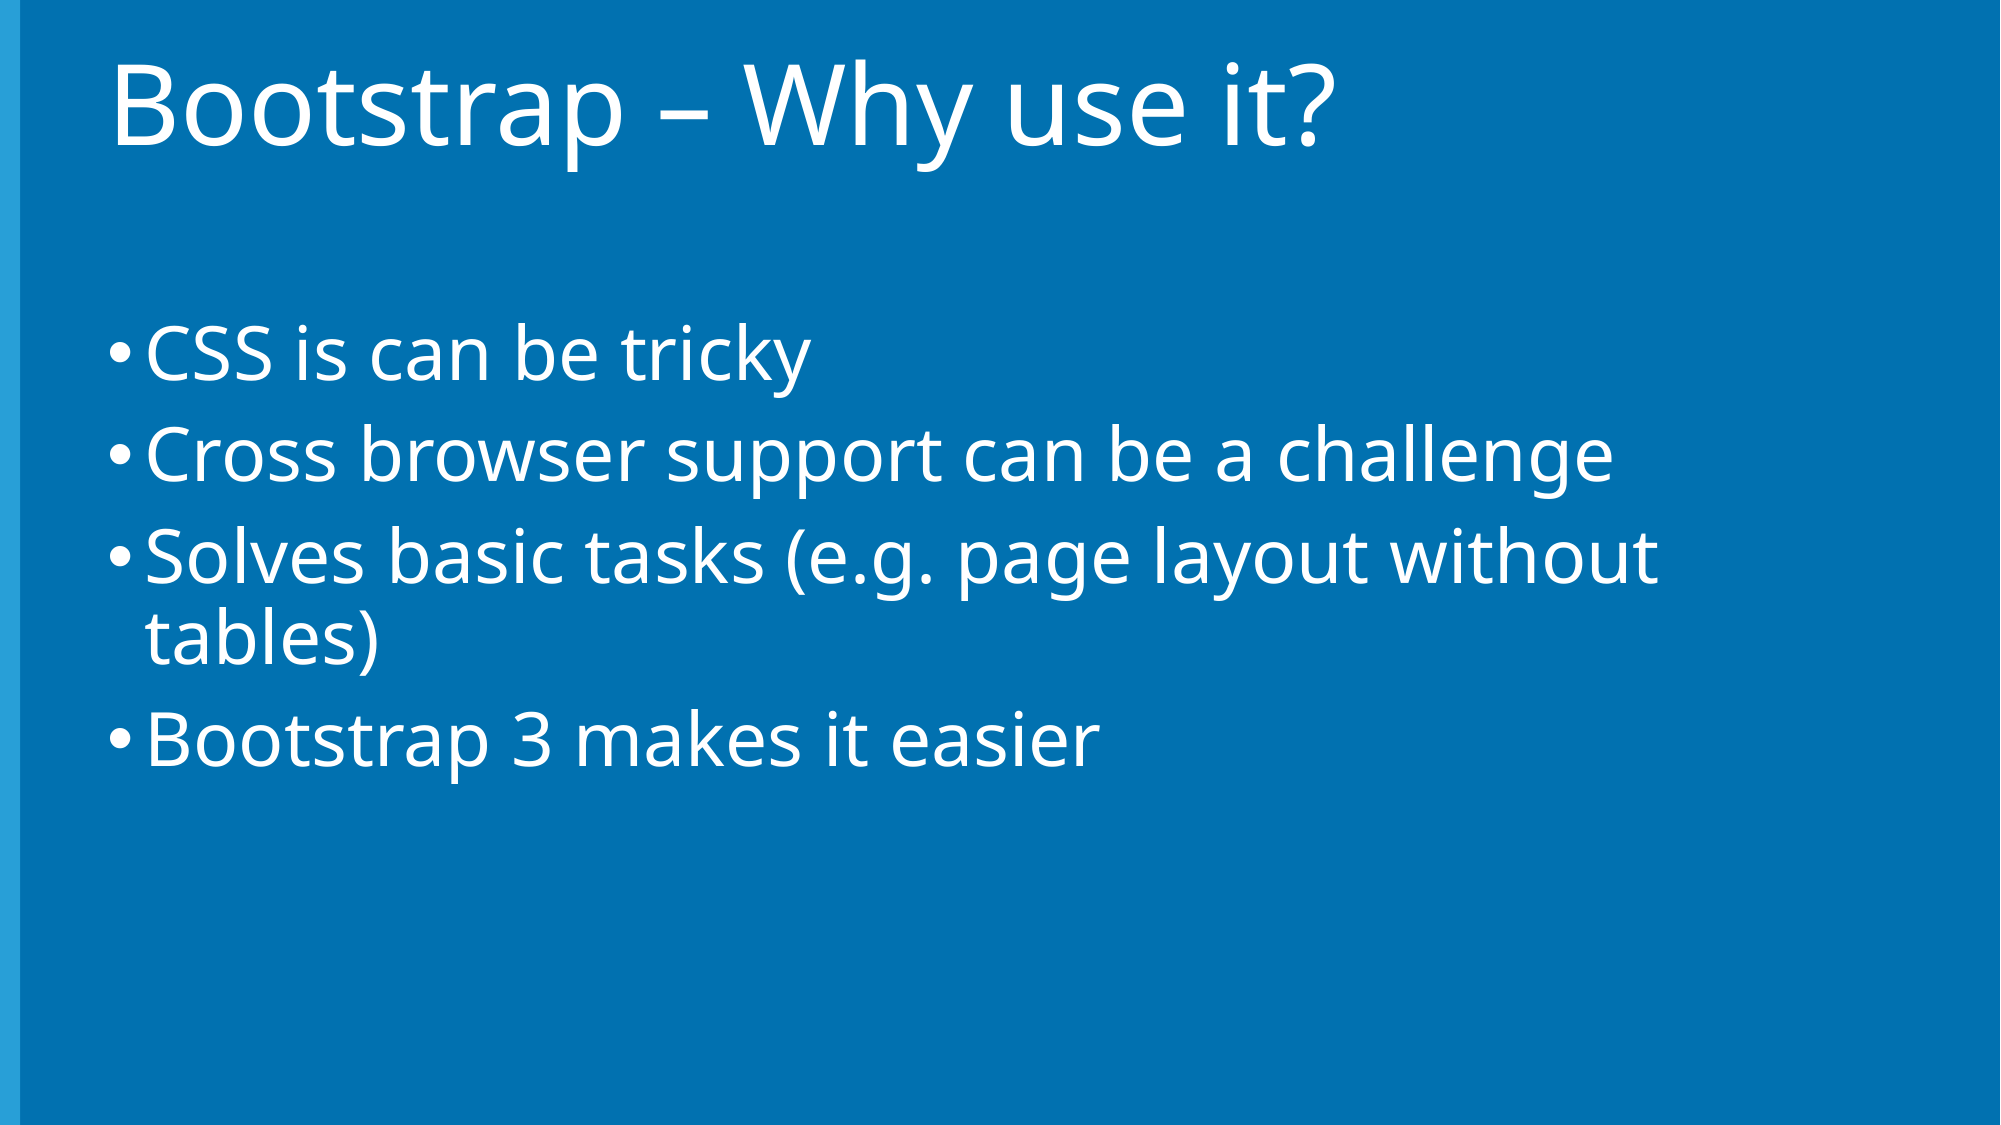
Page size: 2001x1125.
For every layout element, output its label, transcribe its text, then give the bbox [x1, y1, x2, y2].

title Bootstrap – Why use it? [92, 0, 1910, 218]
list CSS is can be tricky Cross browser support can be a challenge Solves basic tasks (e.g. page layout without tables) Bootstrap 3 makes it easier [92, 307, 1910, 1000]
